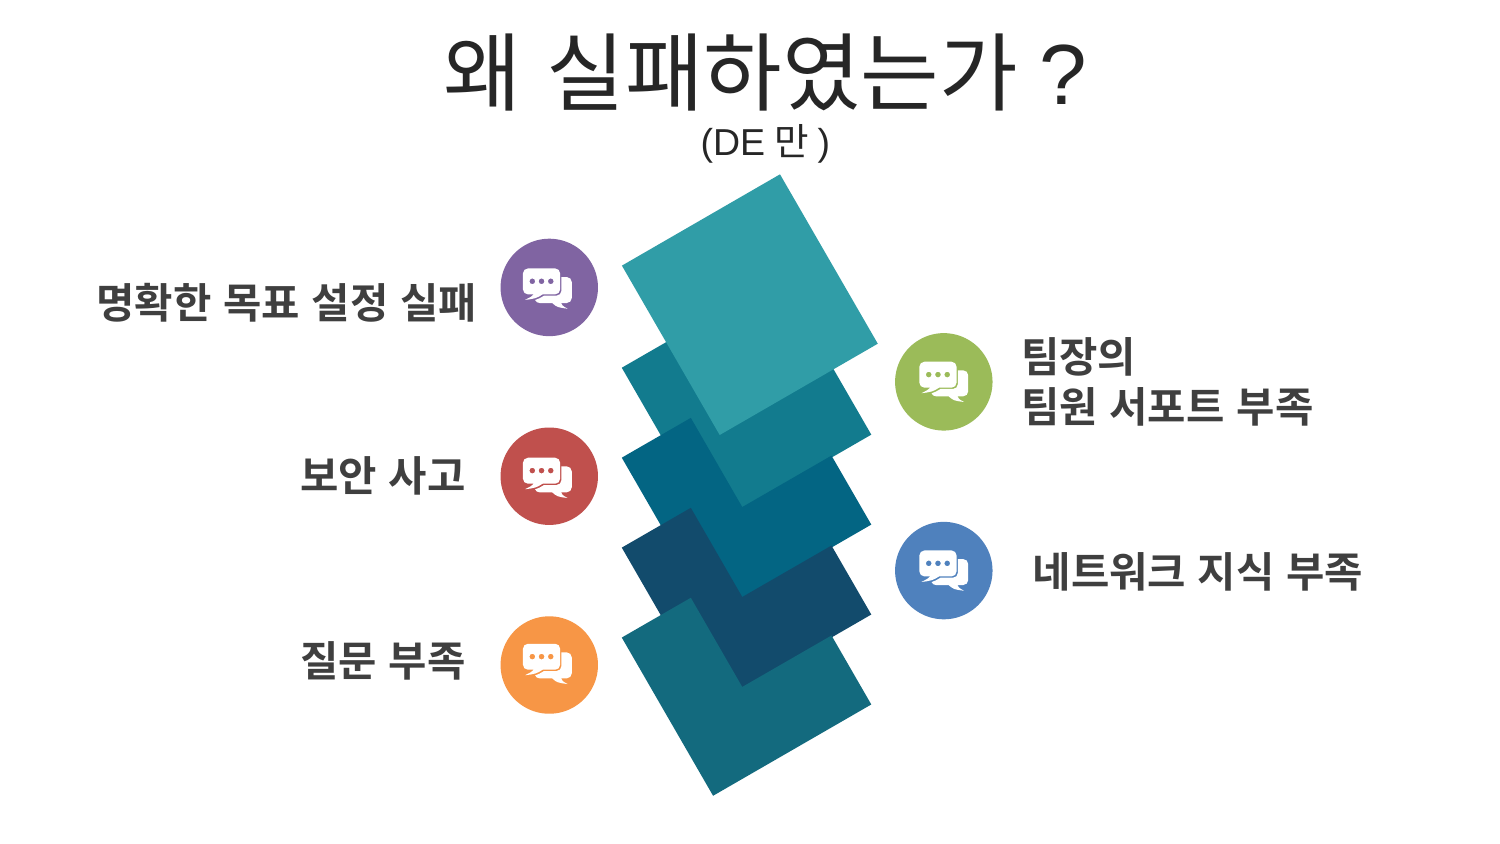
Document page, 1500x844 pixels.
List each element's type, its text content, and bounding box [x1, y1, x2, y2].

text_box [500, 616, 598, 714]
text_box [522, 268, 572, 309]
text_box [89, 444, 486, 507]
text_box [895, 333, 993, 431]
text_box 팀장의 팀원 서포트 부족 [1009, 325, 1429, 437]
text_box [500, 238, 598, 337]
text_box [919, 361, 969, 402]
text_box [522, 643, 572, 685]
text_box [89, 629, 486, 692]
text_box [500, 427, 598, 525]
text_box [522, 457, 572, 499]
list 왜 실패하였는가? (DE만) [230, 76, 1301, 118]
text_box [895, 521, 993, 620]
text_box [1006, 539, 1418, 602]
text_box [919, 550, 969, 591]
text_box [621, 174, 879, 796]
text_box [29, 263, 489, 334]
